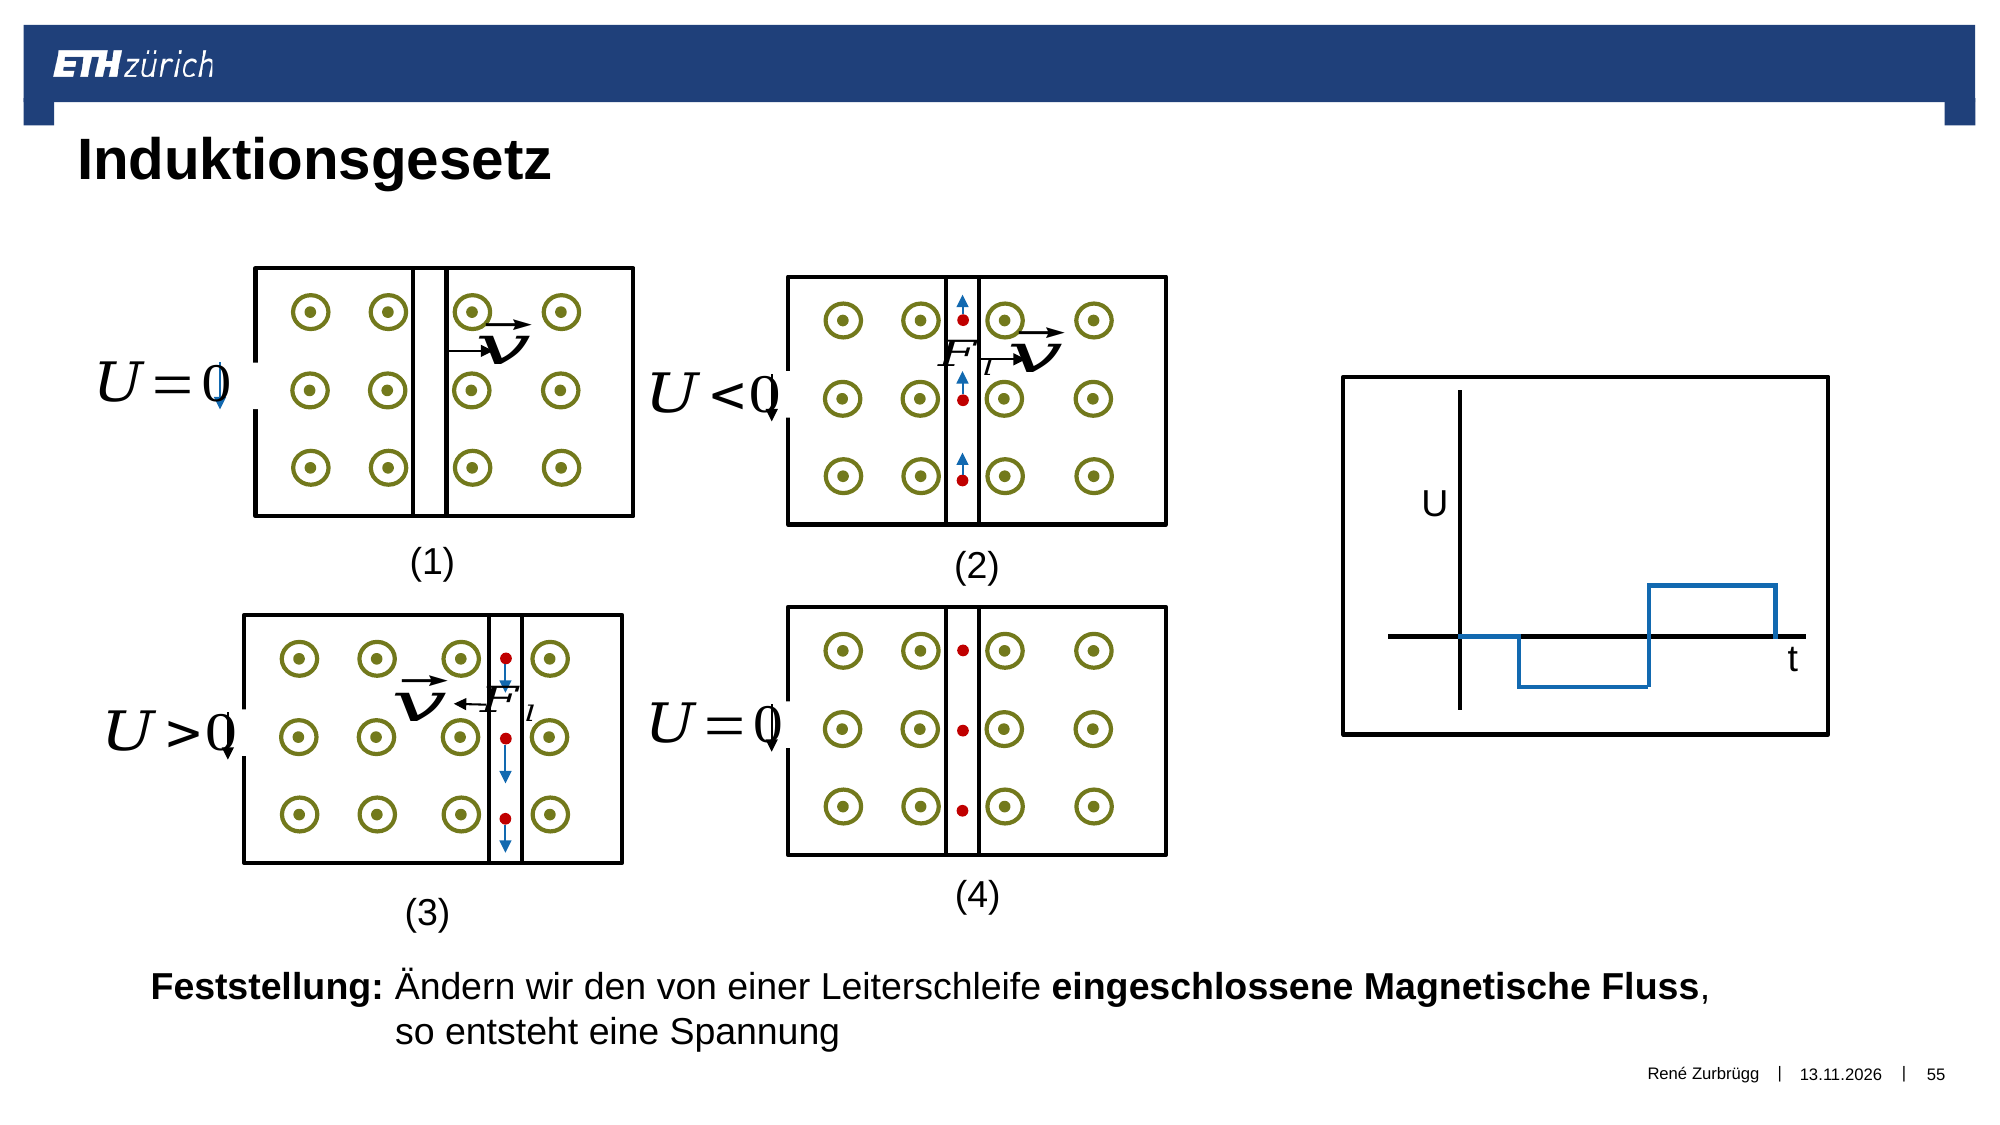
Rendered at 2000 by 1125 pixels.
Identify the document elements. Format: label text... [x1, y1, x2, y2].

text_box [93, 267, 634, 517]
text_box (1) [394, 529, 471, 589]
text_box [645, 276, 1167, 525]
slide_number 55 [1906, 1034, 1966, 1112]
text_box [645, 606, 1167, 856]
text_box (4) [940, 864, 1016, 923]
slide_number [1790, 1034, 1892, 1112]
text_box (2) [939, 533, 1015, 594]
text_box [1343, 376, 1829, 735]
text_box (3) [389, 880, 466, 941]
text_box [101, 614, 623, 864]
title Induktionsgesetz [53, 103, 1947, 209]
footer René Zurbrügg [999, 1034, 1760, 1111]
text_box Feststellung: Ändern wir den von einer Leiterschleife eingeschlossene Magnetische Fluss, so entsteht eine Spannung [135, 954, 1726, 1060]
